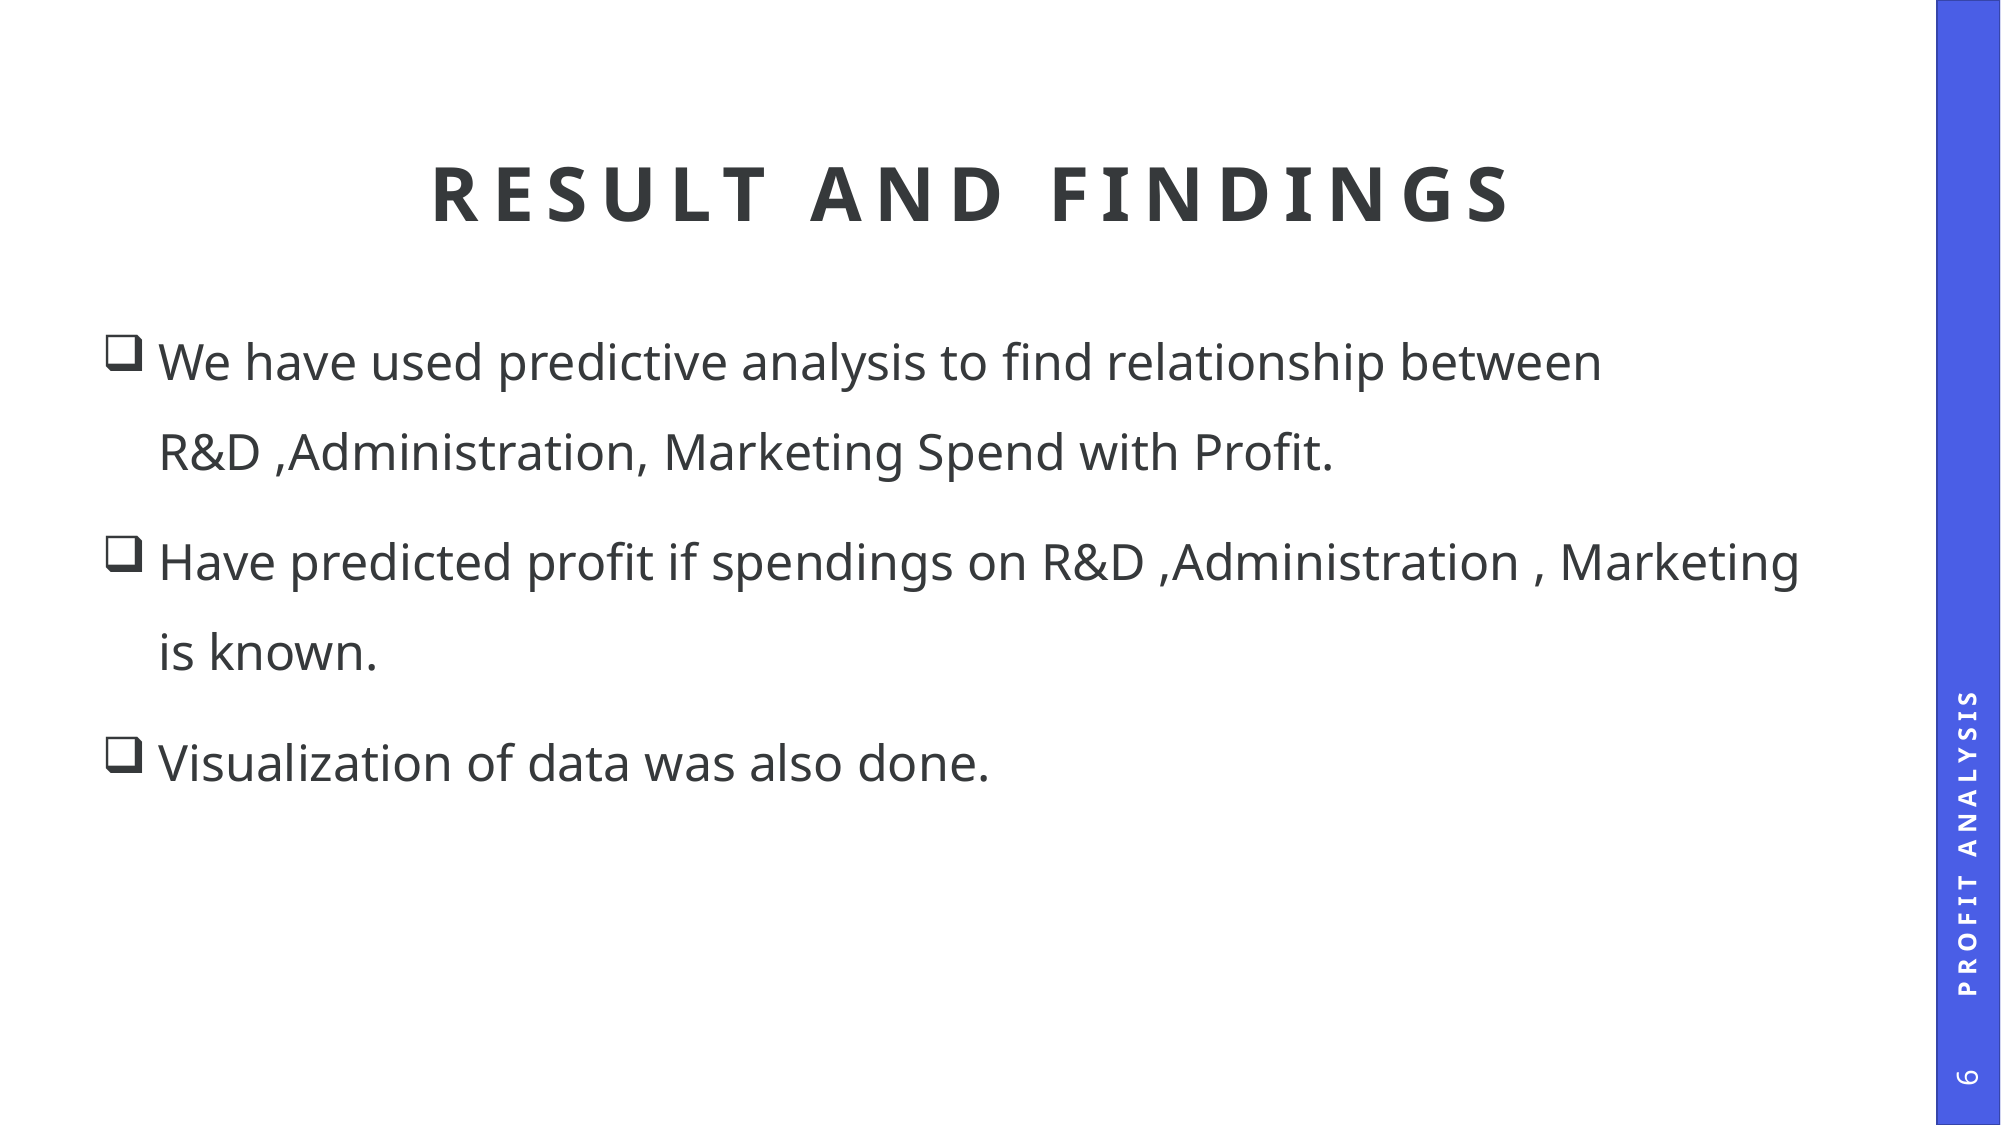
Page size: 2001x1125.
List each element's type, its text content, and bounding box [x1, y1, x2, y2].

footer Profit analysis [1937, 0, 2000, 1032]
slide_number 6 [1937, 1032, 2000, 1125]
title Result and findings [139, 143, 1800, 251]
list We have used predictive analysis to find relationship between R&D ,Administration, Marketing Spend with Profit. Have predicted profit if spendings on R&D ,Administration , Marketing is known. Visualization of data was also done. [101, 299, 1850, 1014]
